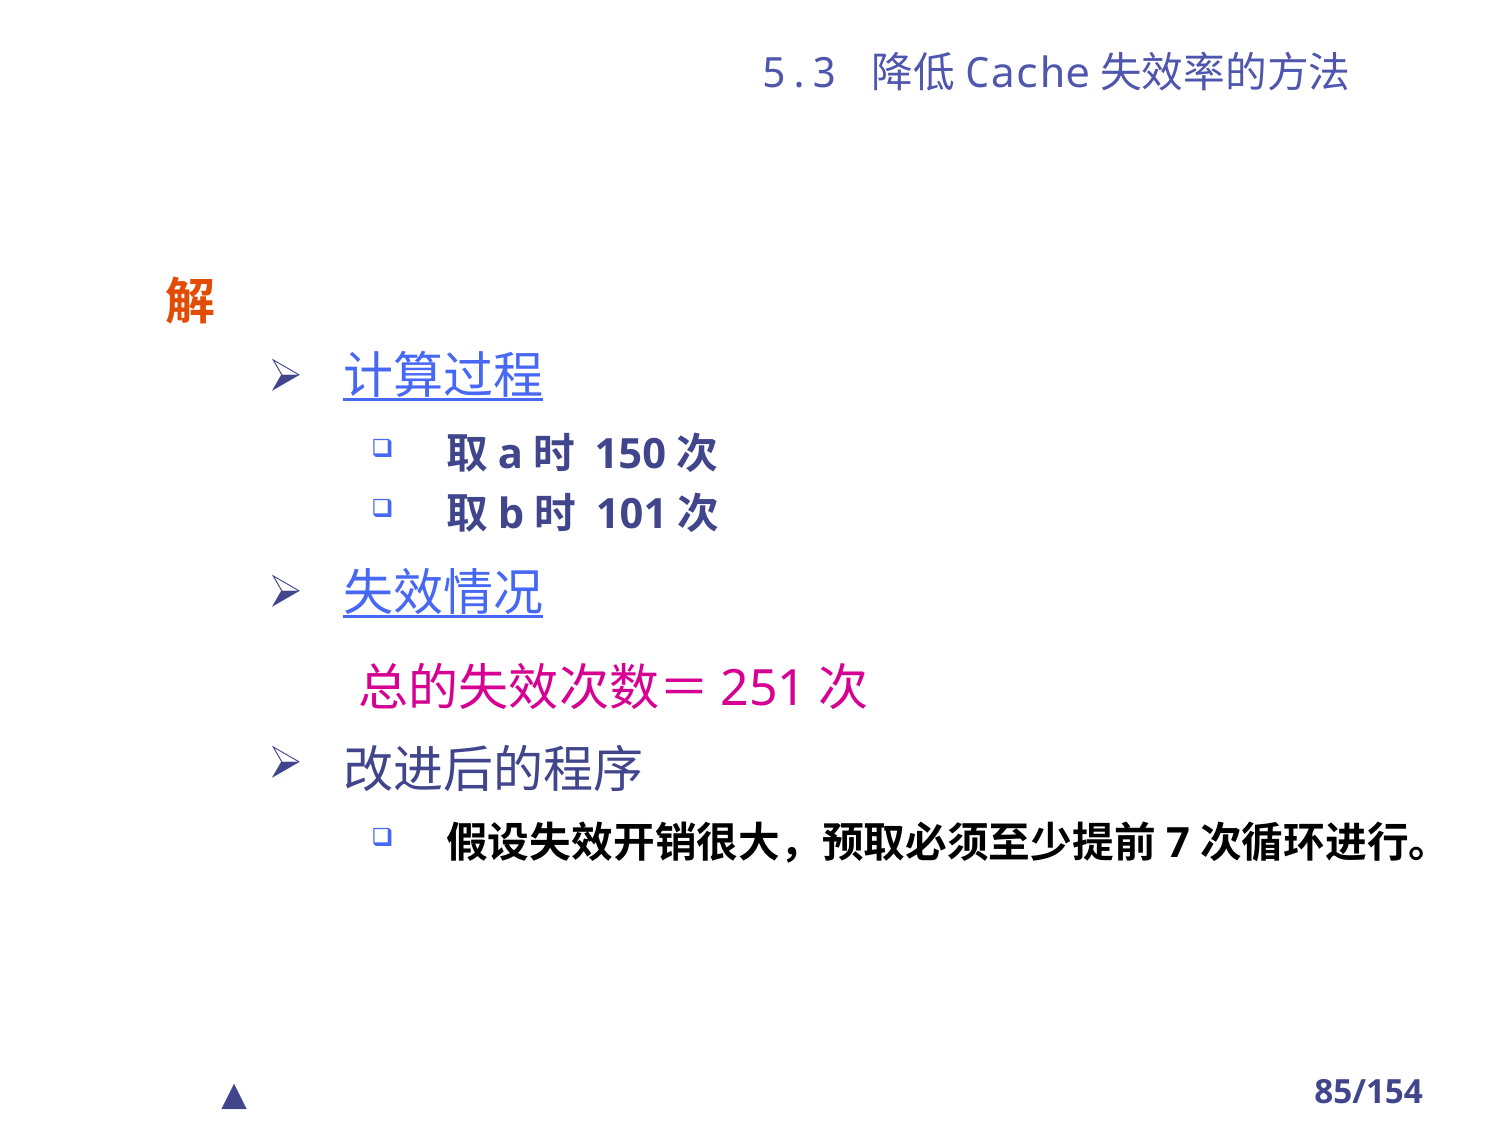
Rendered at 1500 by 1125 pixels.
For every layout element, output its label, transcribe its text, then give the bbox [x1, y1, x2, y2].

list 解 计算过程 取a时 150次 取b时 101次 失效情况 总的失效次数＝251次 改进后的程序 假设失效开销很大，预取必须至少提前7次循环进行。 [150, 249, 1475, 924]
title 5.3 降低Cache失效率的方法 [637, 40, 1475, 104]
